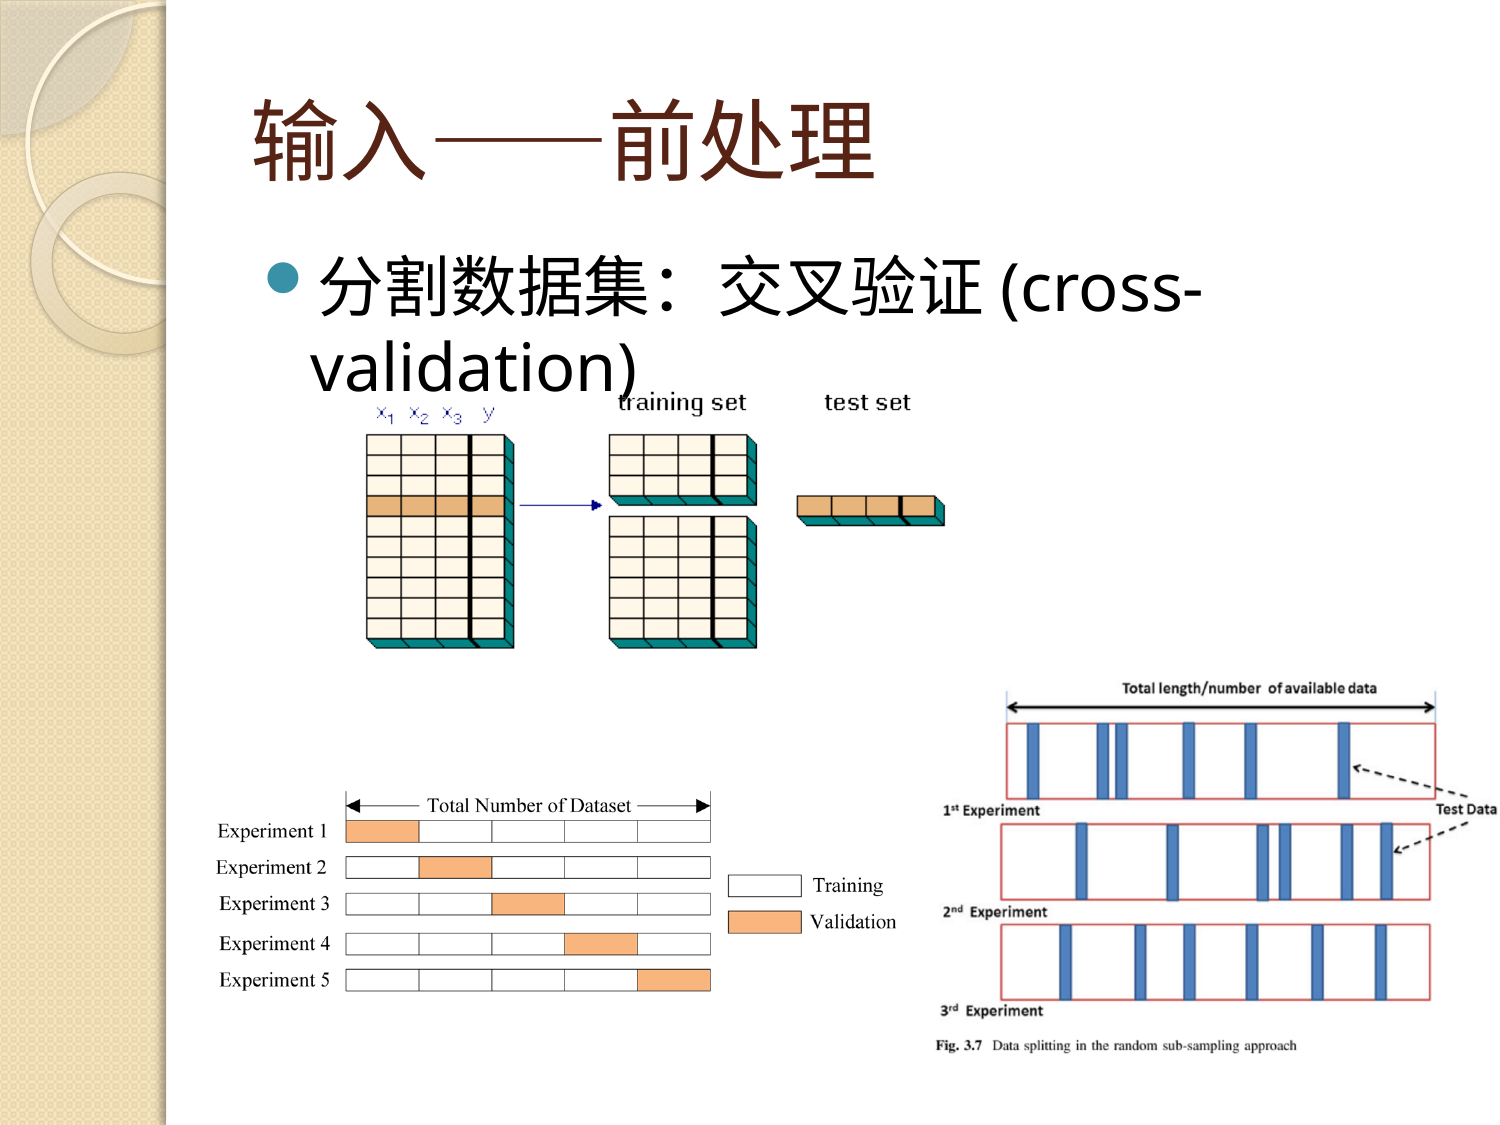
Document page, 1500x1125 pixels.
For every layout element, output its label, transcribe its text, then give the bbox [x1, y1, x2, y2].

picture [338, 362, 1500, 1068]
list 分割数据集：交叉验证(cross-validation) [235, 237, 1466, 1025]
title 输入——前处理 [235, 45, 1466, 233]
picture [212, 787, 901, 996]
